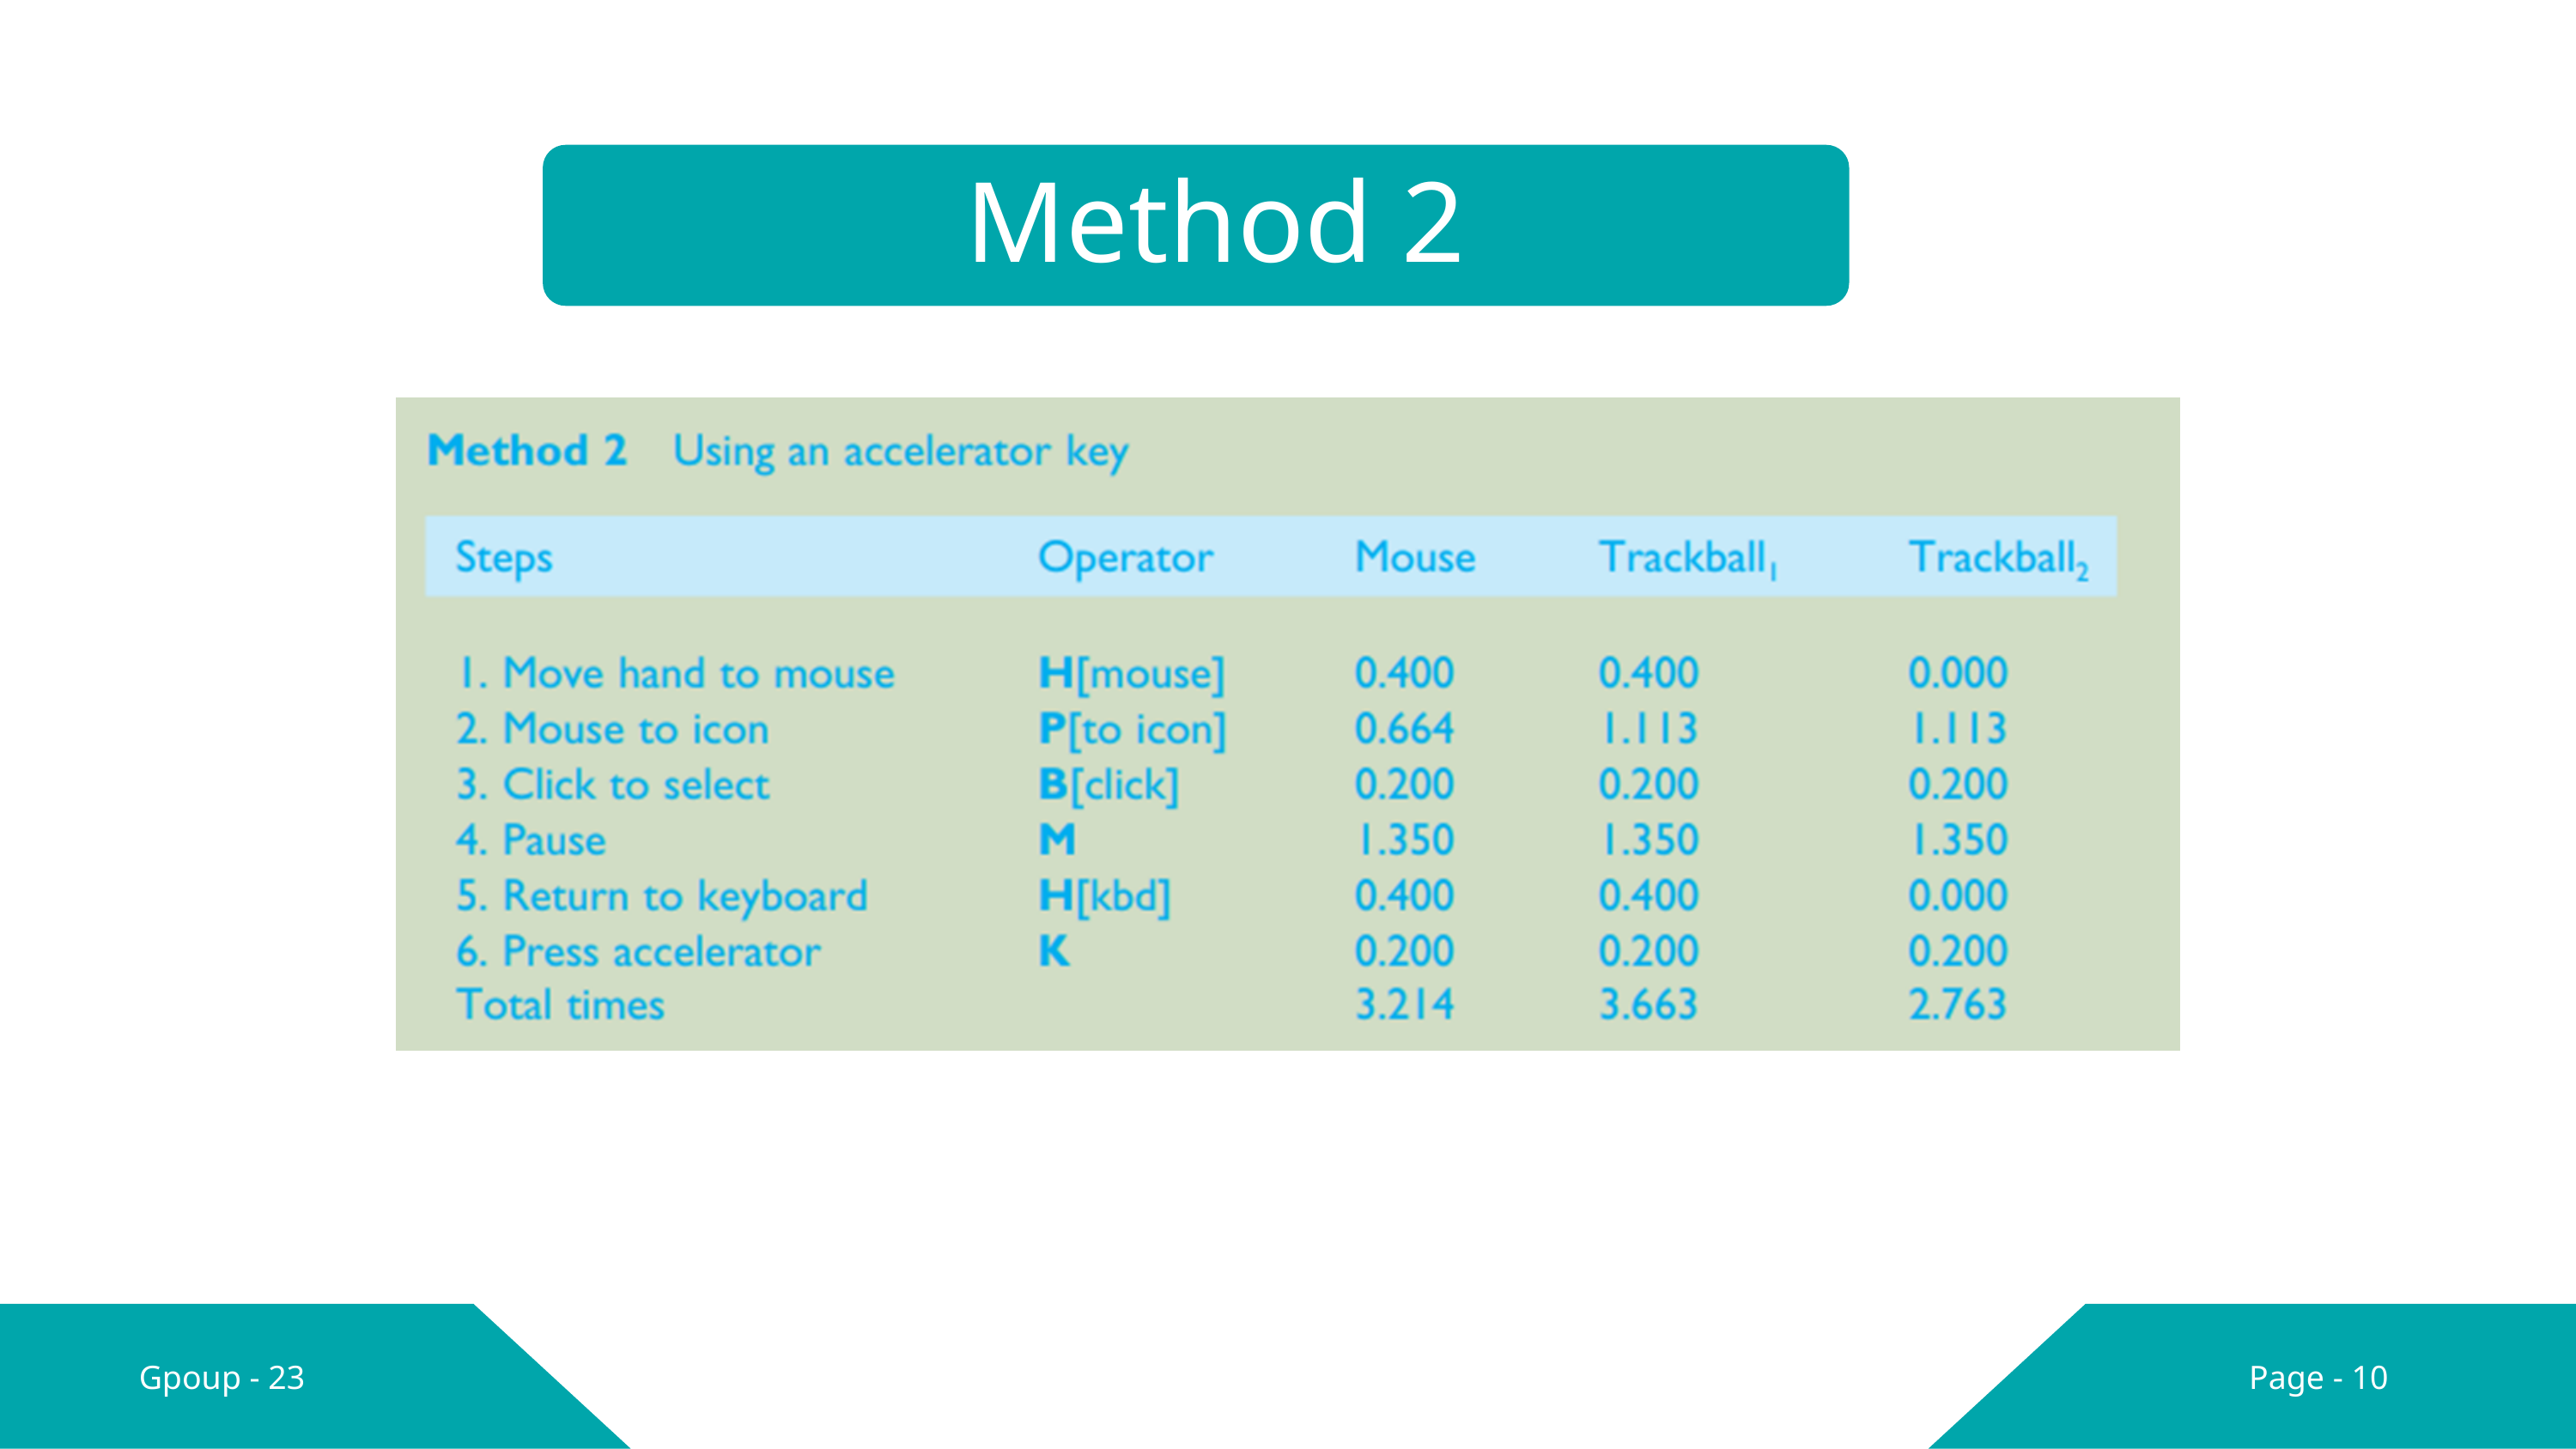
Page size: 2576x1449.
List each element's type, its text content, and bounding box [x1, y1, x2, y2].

text_box Method 2 [144, 128, 2287, 284]
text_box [0, 1303, 631, 1449]
text_box [396, 397, 2180, 1051]
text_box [1928, 1303, 2576, 1449]
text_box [542, 144, 1850, 306]
